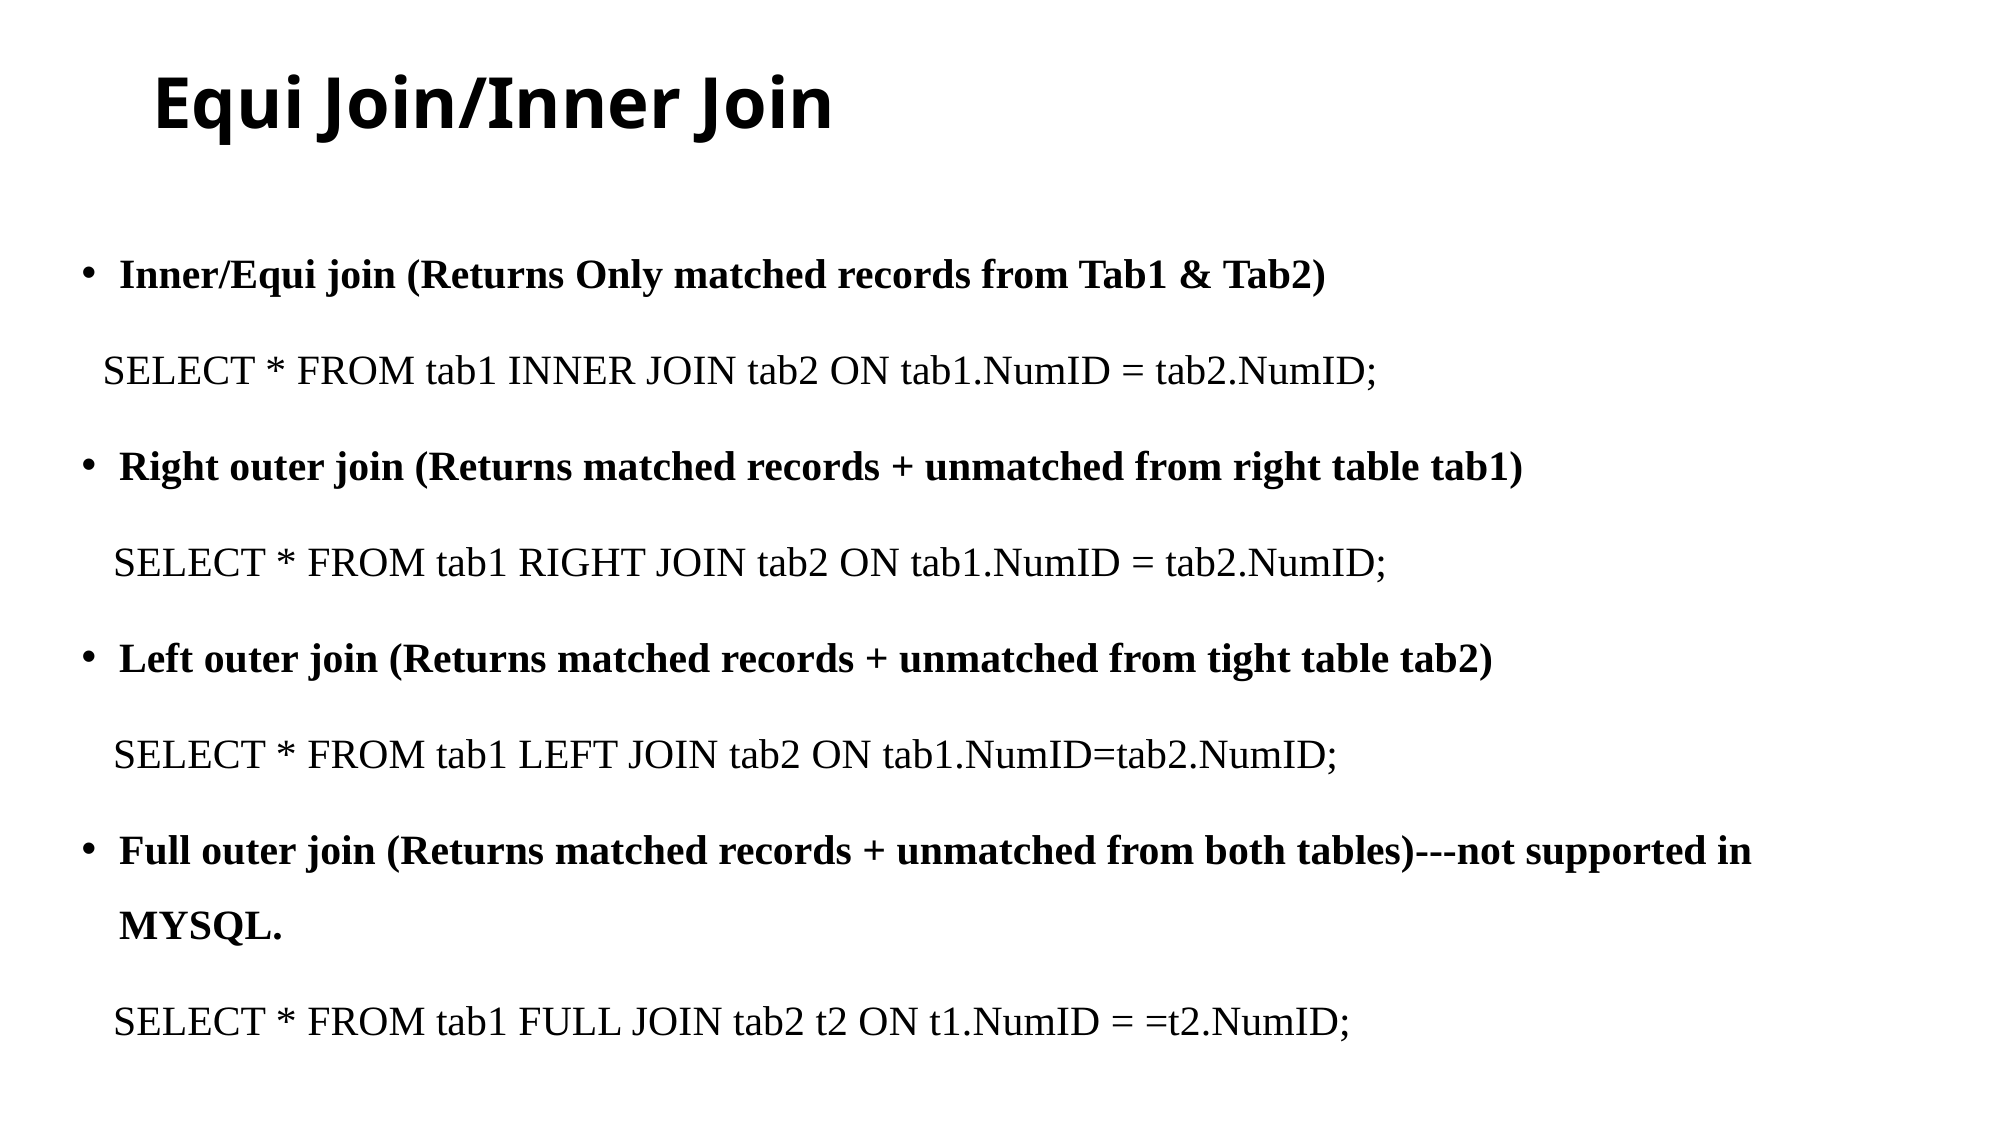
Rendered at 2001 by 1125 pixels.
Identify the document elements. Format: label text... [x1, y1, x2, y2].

list Inner/Equi join (Returns Only matched records from Tab1 & Tab2) SELECT * FROM tab1 INNER JOIN tab2 ON tab1.NumID = tab2.NumID; Right outer join (Returns matched records + unmatched from right table tab1) SELECT * FROM tab1 RIGHT JOIN tab2 ON tab1.NumID = tab2.NumID; Left outer join (Returns matched records + unmatched from tight table tab2) SELECT * FROM tab1 LEFT JOIN tab2 ON tab1.NumID=tab2.NumID; Full outer join (Returns matched records + unmatched from both tables)---not supported in MYSQL. SELECT * FROM tab1 FULL JOIN tab2 t2 ON t1.NumID = =t2.NumID; [66, 214, 1863, 1053]
title Equi Join/Inner Join [137, 59, 1863, 153]
